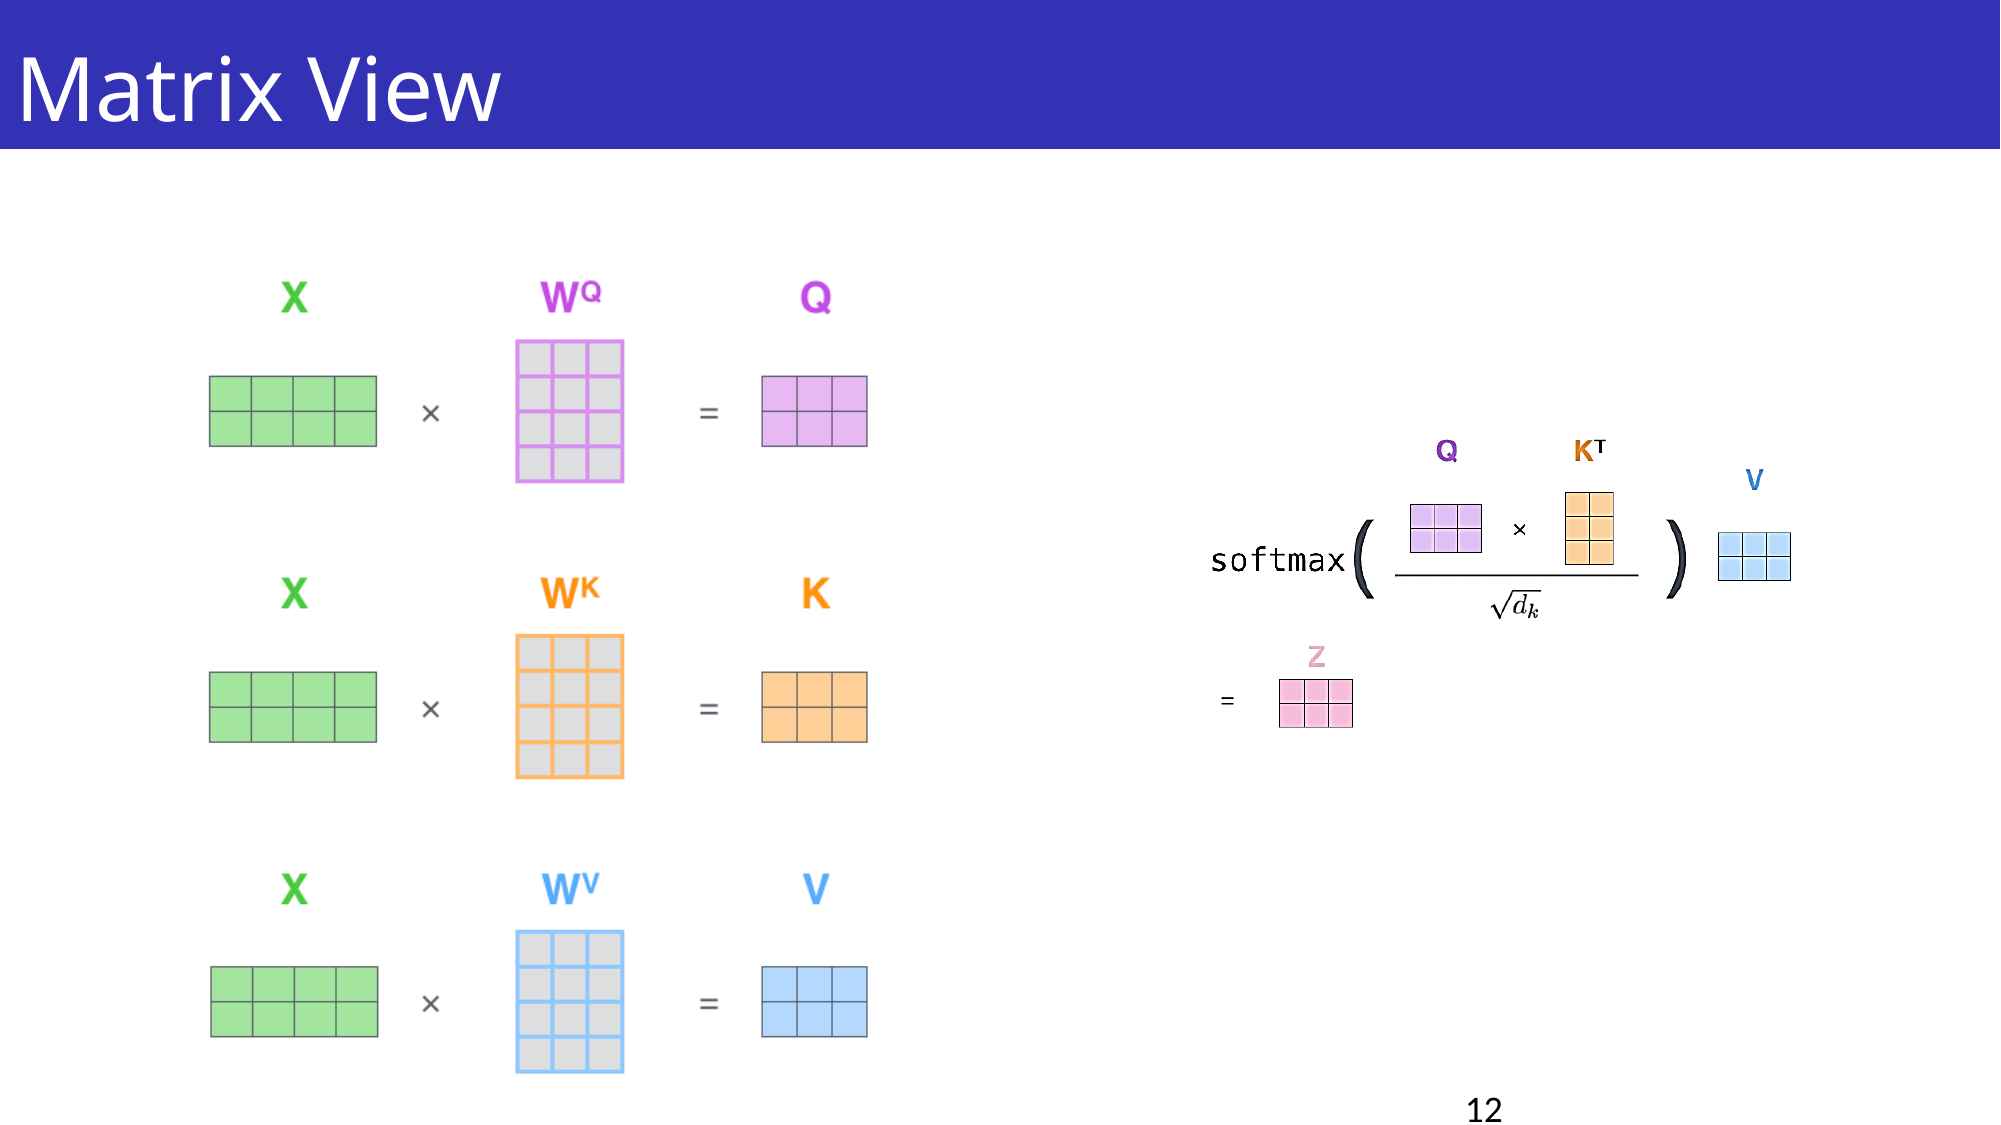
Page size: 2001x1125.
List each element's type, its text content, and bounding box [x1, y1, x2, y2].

slide_number 12 [1449, 1077, 2000, 1125]
picture [1086, 429, 1906, 750]
picture [149, 240, 931, 1125]
title Matrix View [0, 0, 2000, 149]
